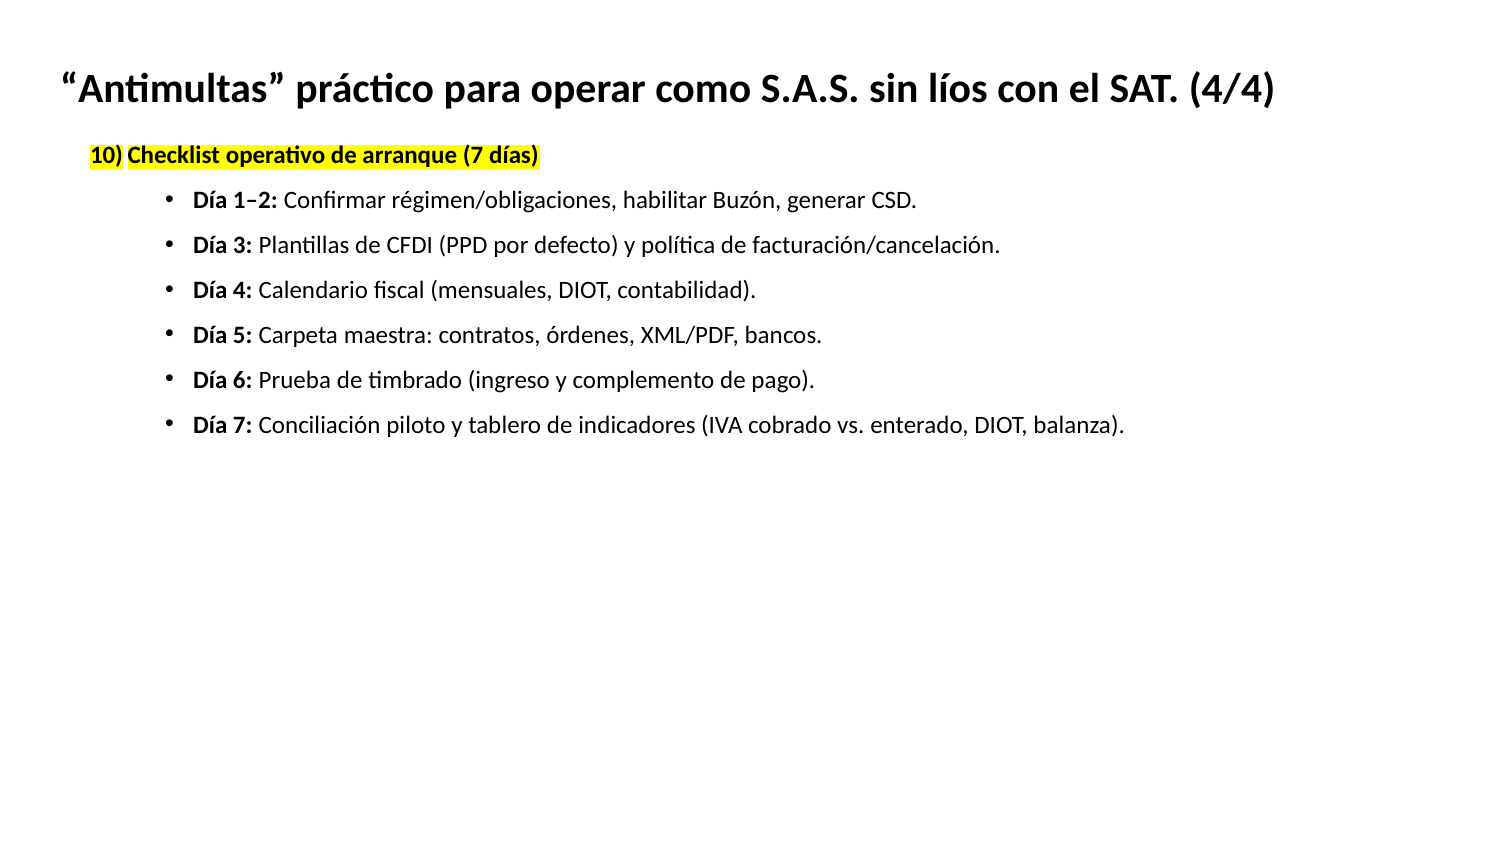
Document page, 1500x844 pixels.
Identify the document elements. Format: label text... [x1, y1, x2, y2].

text_box Checklist operativo de arranque (7 días) Día 1–2: Confirmar régimen/obligaciones, habilitar Buzón, generar CSD. Día 3: Plantillas de CFDI (PPD por defecto) y política de facturación/cancelación. Día 4: Calendario fiscal (mensuales, DIOT, contabilidad). Día 5: Carpeta maestra: contratos, órdenes, XML/PDF, bancos. Día 6: Prueba de timbrado (ingreso y complemento de pago). Día 7: Conciliación piloto y tablero de indicadores (IVA cobrado vs. enterado, DIOT, balanza). [74, 131, 1425, 788]
text_box “Antimultas” práctico para operar como S.A.S. sin líos con el SAT. (4/4) [44, 45, 1455, 128]
